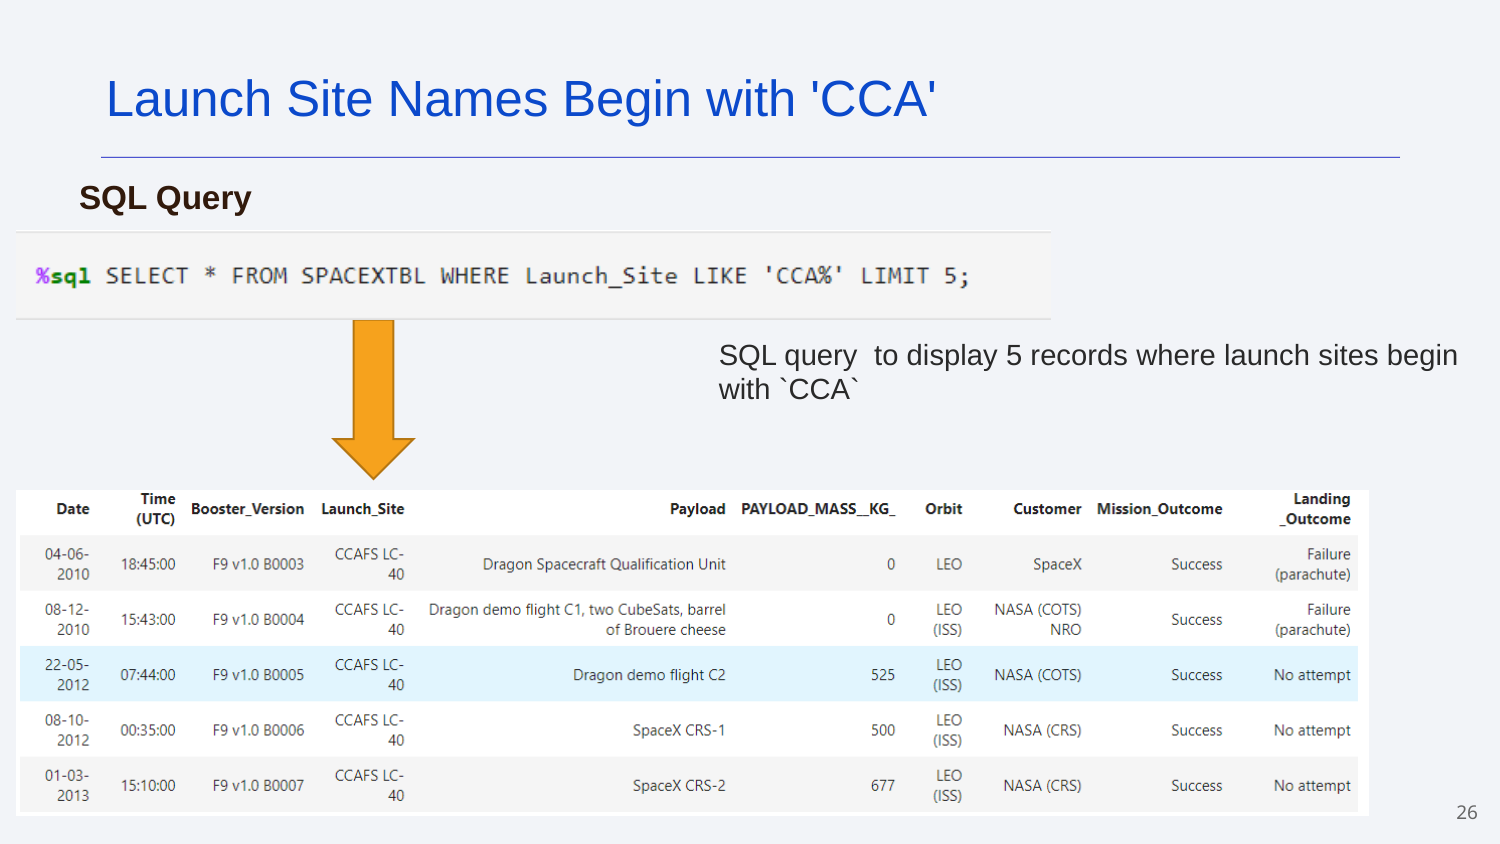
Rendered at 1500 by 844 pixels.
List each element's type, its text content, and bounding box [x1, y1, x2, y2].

text_box Launch Site Names Begin with 'CCA' [94, 66, 1389, 134]
text_box [333, 327, 414, 479]
text_box SQL query to display 5 records where launch sites begin with `CCA` [703, 320, 1500, 421]
slide_number ‹#› [1235, 794, 1490, 832]
picture [0, 0, 1500, 844]
text_box SQL Query [79, 177, 358, 228]
